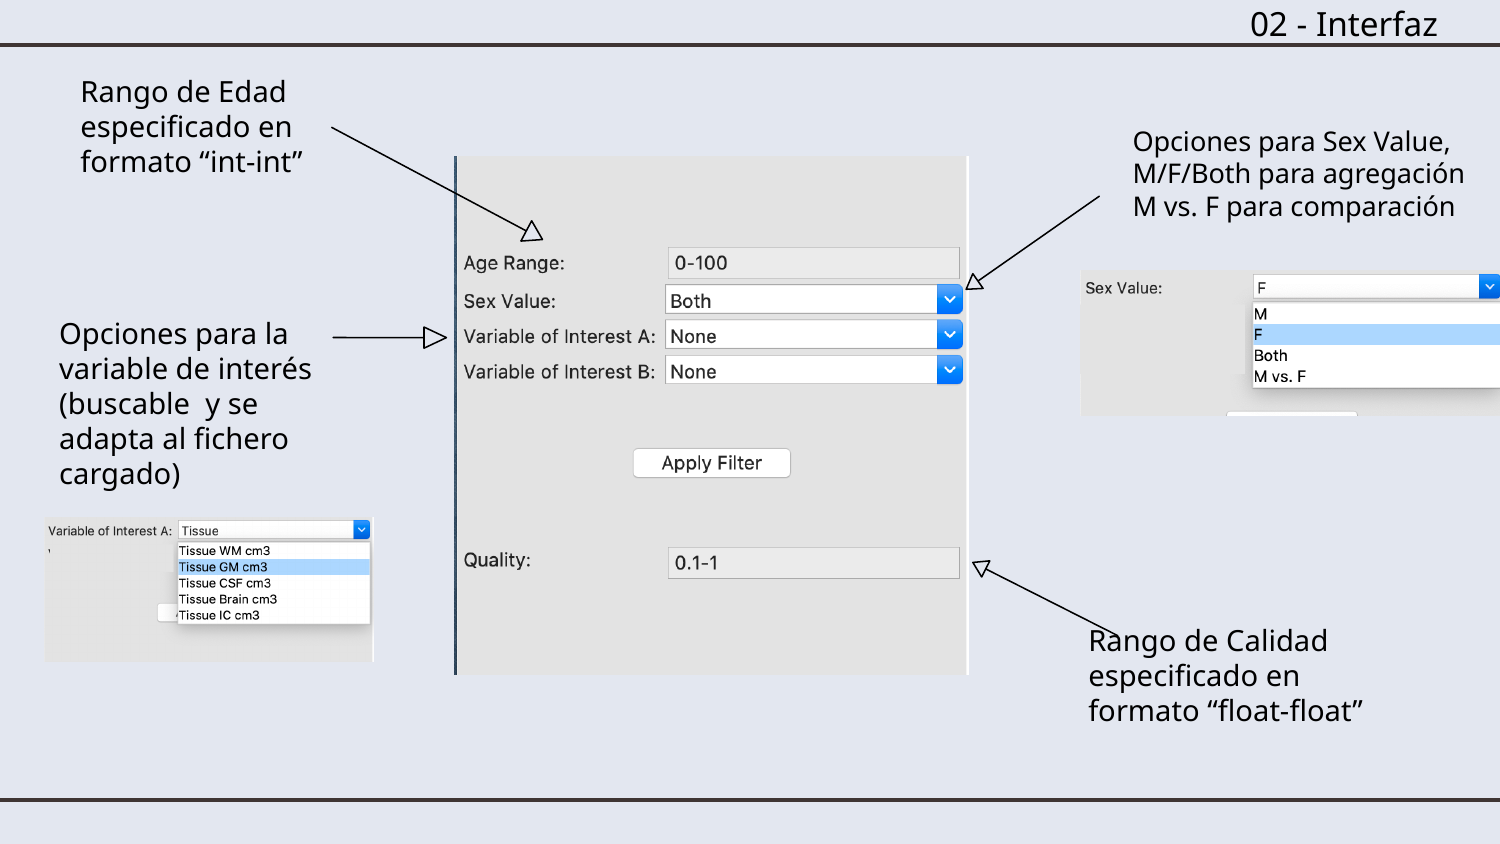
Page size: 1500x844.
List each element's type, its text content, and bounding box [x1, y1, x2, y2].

picture [454, 156, 970, 675]
text_box [974, 560, 1118, 636]
text_box Opciones para la variable de interés (buscable y se adapta al fichero cargado) [44, 300, 374, 516]
picture [43, 516, 375, 662]
text_box Rango de Edad especificado en formato “int-int” [65, 58, 353, 194]
text_box Opciones para Sex Value, M/F/Both para agregación M vs. F para comparación [1117, 109, 1481, 237]
text_box [974, 196, 1100, 289]
picture [1080, 270, 1500, 416]
text_box [333, 327, 447, 349]
text_box 02 - Interfaz [1234, 0, 1500, 58]
text_box Rango de Calidad especificado en formato “float-float” [1073, 607, 1420, 743]
